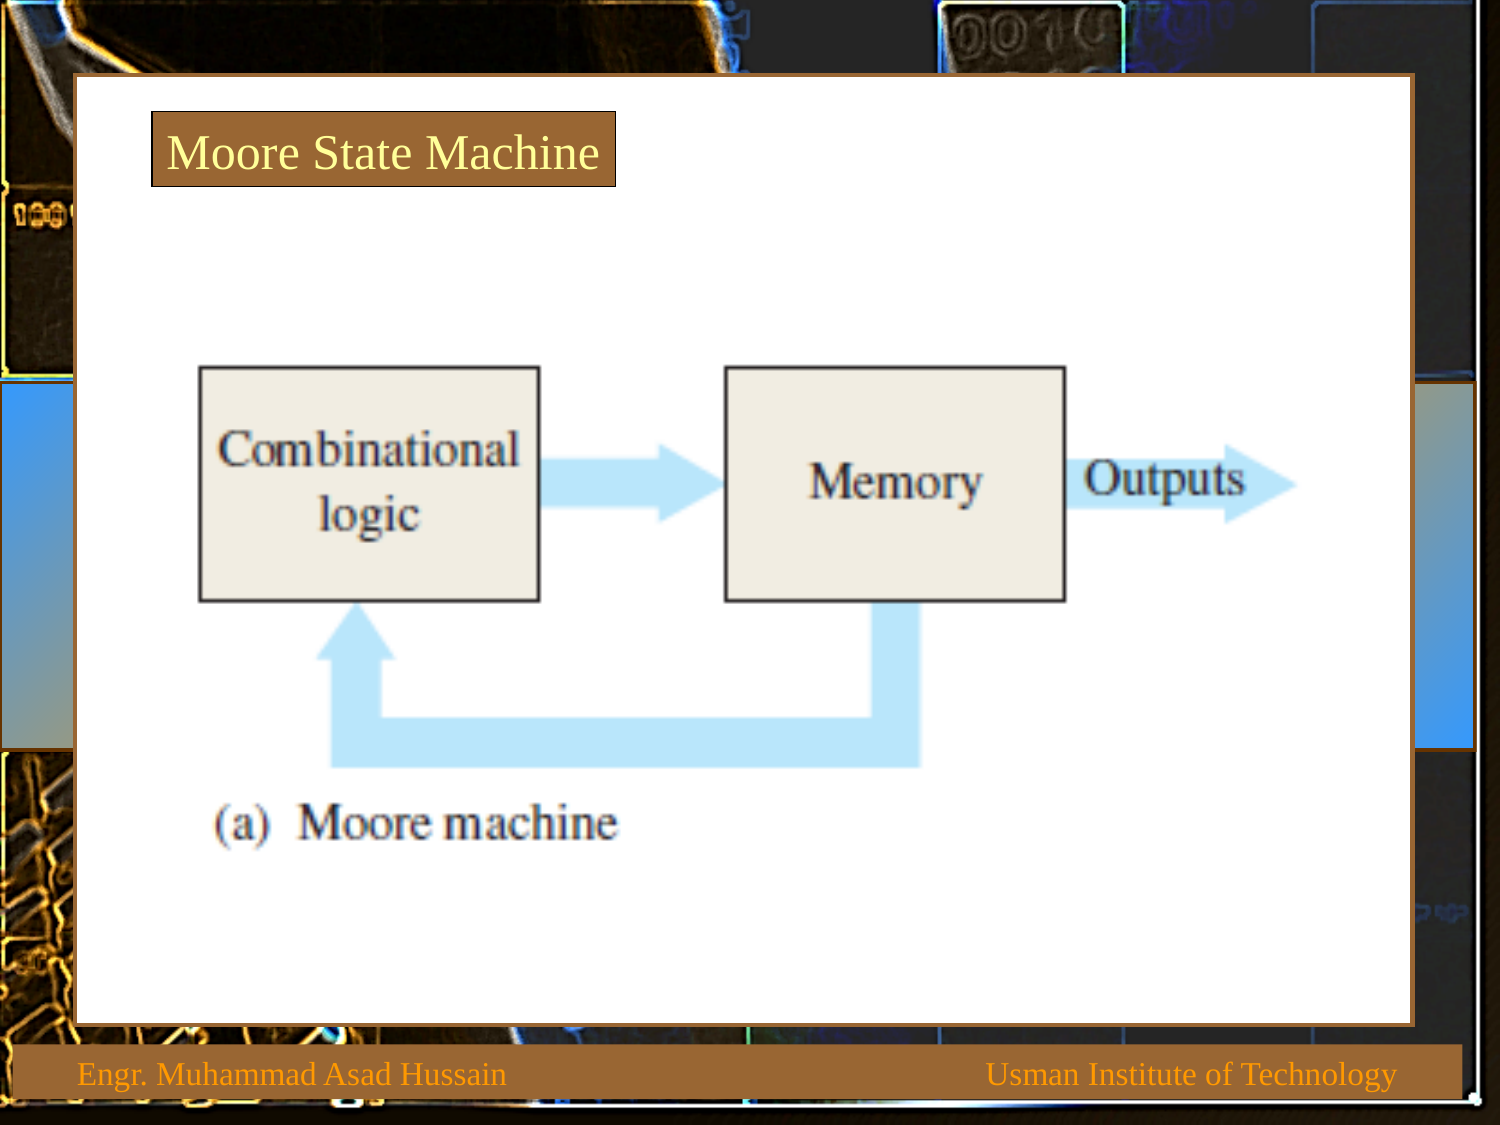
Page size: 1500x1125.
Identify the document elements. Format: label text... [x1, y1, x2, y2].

text_box Engr. Muhammad Asad Hussain Usman Institute of Technology [12, 1044, 1463, 1100]
text_box Moore State Machine [151, 111, 616, 187]
picture [160, 324, 1313, 863]
picture [0, 0, 1500, 1125]
